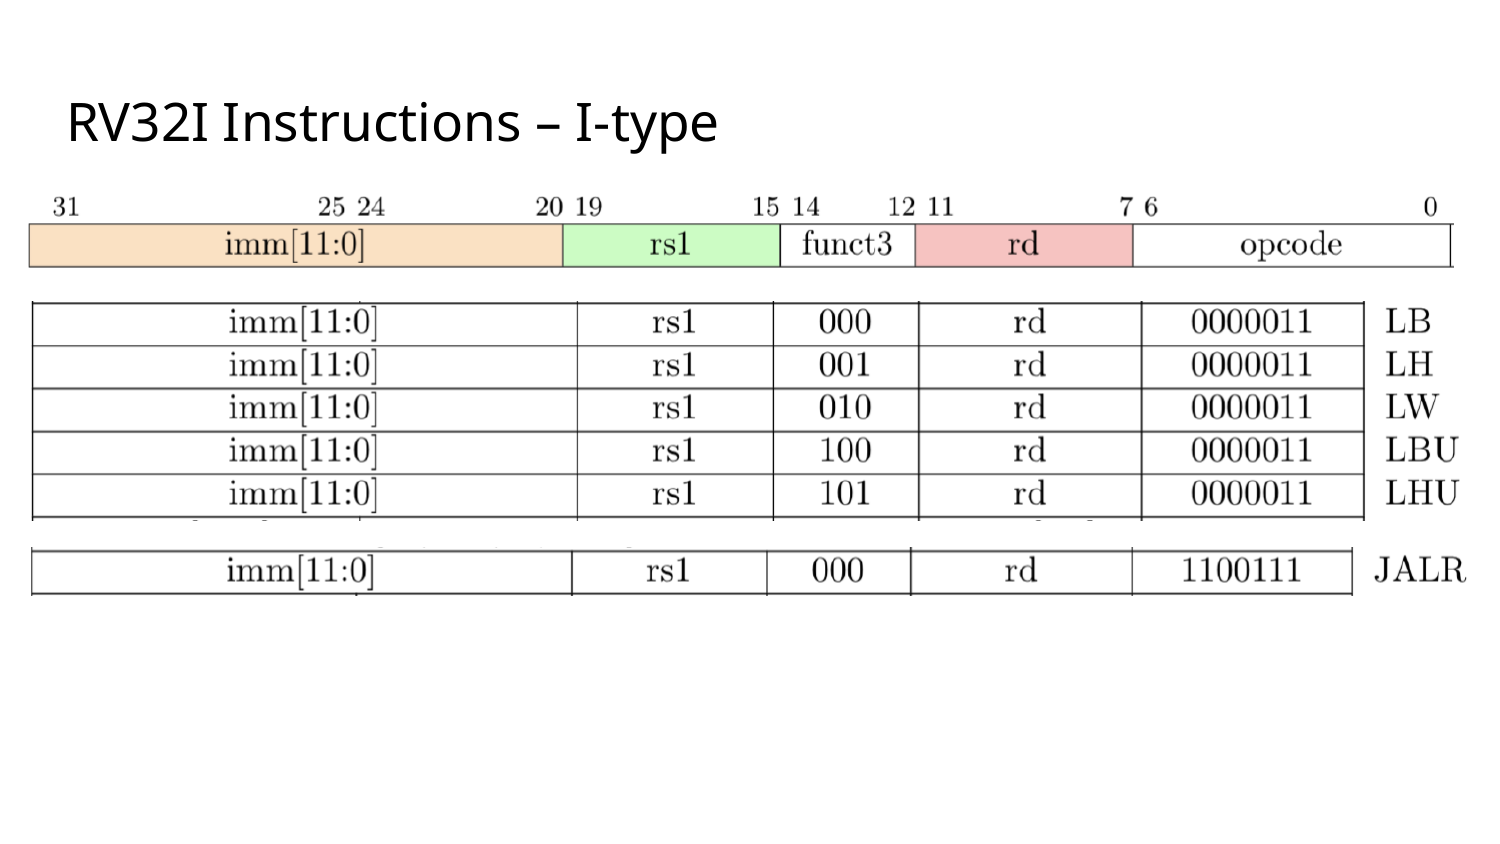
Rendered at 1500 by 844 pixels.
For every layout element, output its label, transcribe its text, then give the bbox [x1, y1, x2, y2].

title RV32I Instructions – I-type [51, 72, 1449, 167]
picture [24, 546, 1476, 600]
picture [24, 297, 1476, 523]
picture [24, 191, 1476, 274]
